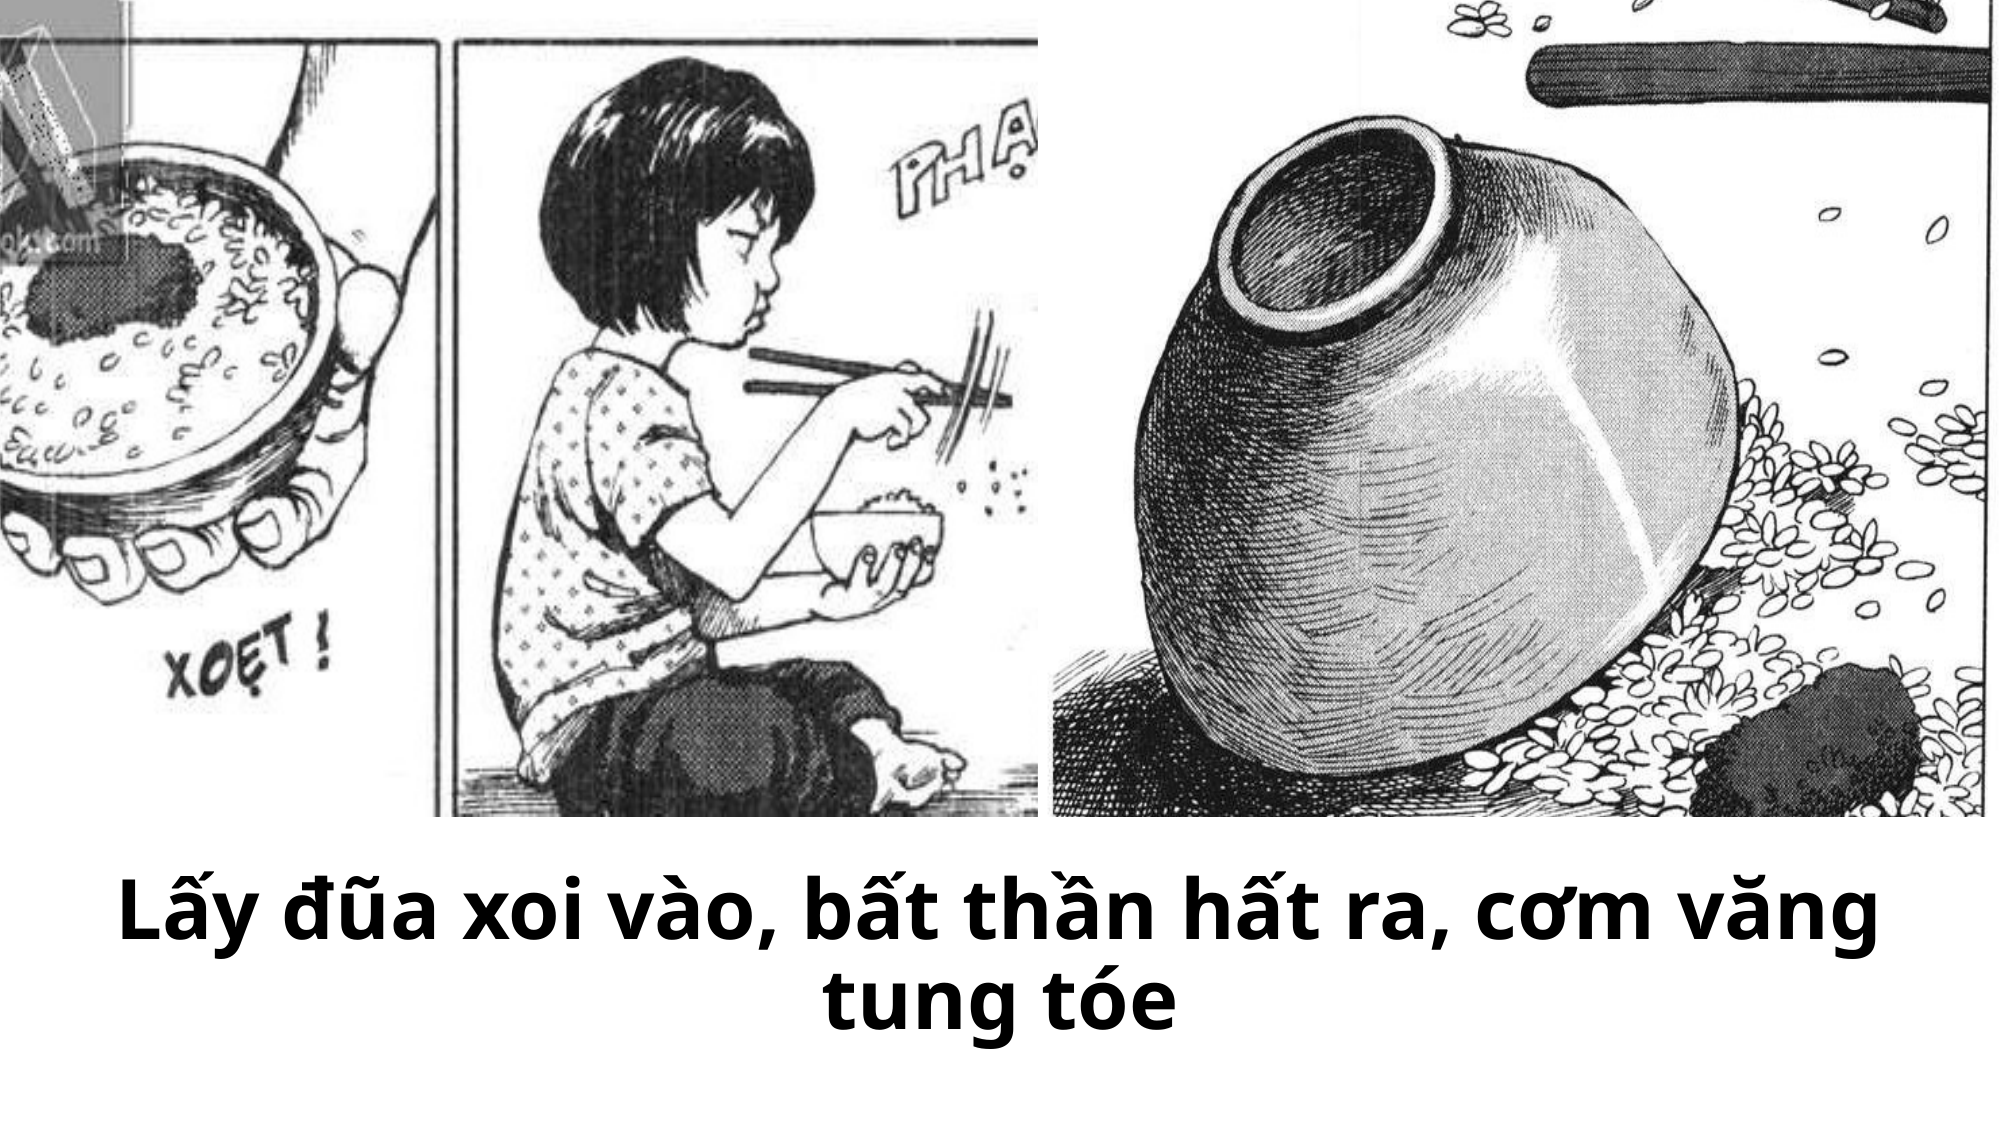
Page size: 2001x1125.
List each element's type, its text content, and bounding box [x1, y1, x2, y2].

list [0, 0, 1037, 818]
picture [1037, 0, 2000, 818]
text_box Lấy đũa xoi vào, bất thần hất ra, cơm văng tung tóe [0, 838, 2000, 1055]
